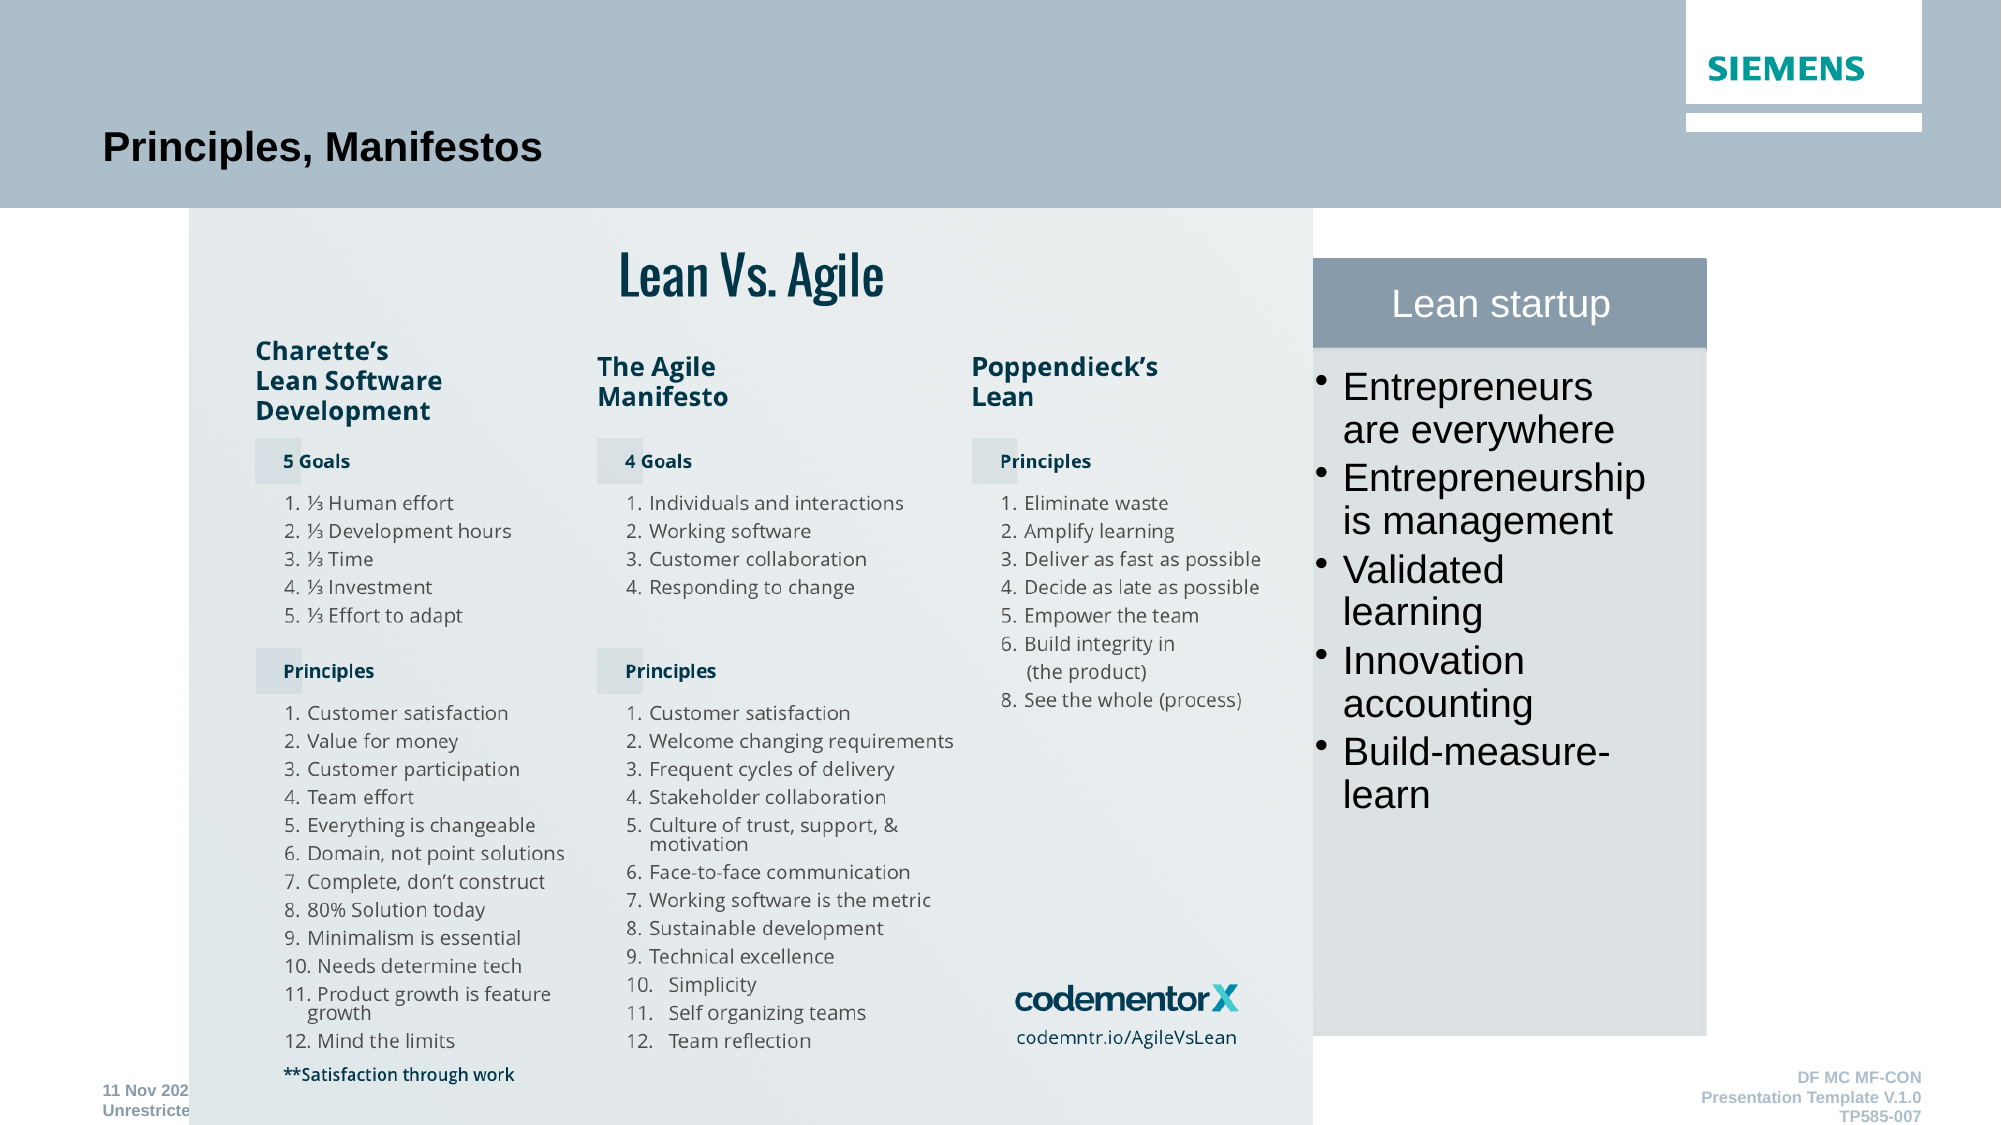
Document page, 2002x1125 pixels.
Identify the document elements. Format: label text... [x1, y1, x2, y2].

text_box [370, 202, 1706, 1092]
picture [189, 208, 1313, 1125]
title Principles, Manifestos [0, 0, 2001, 209]
